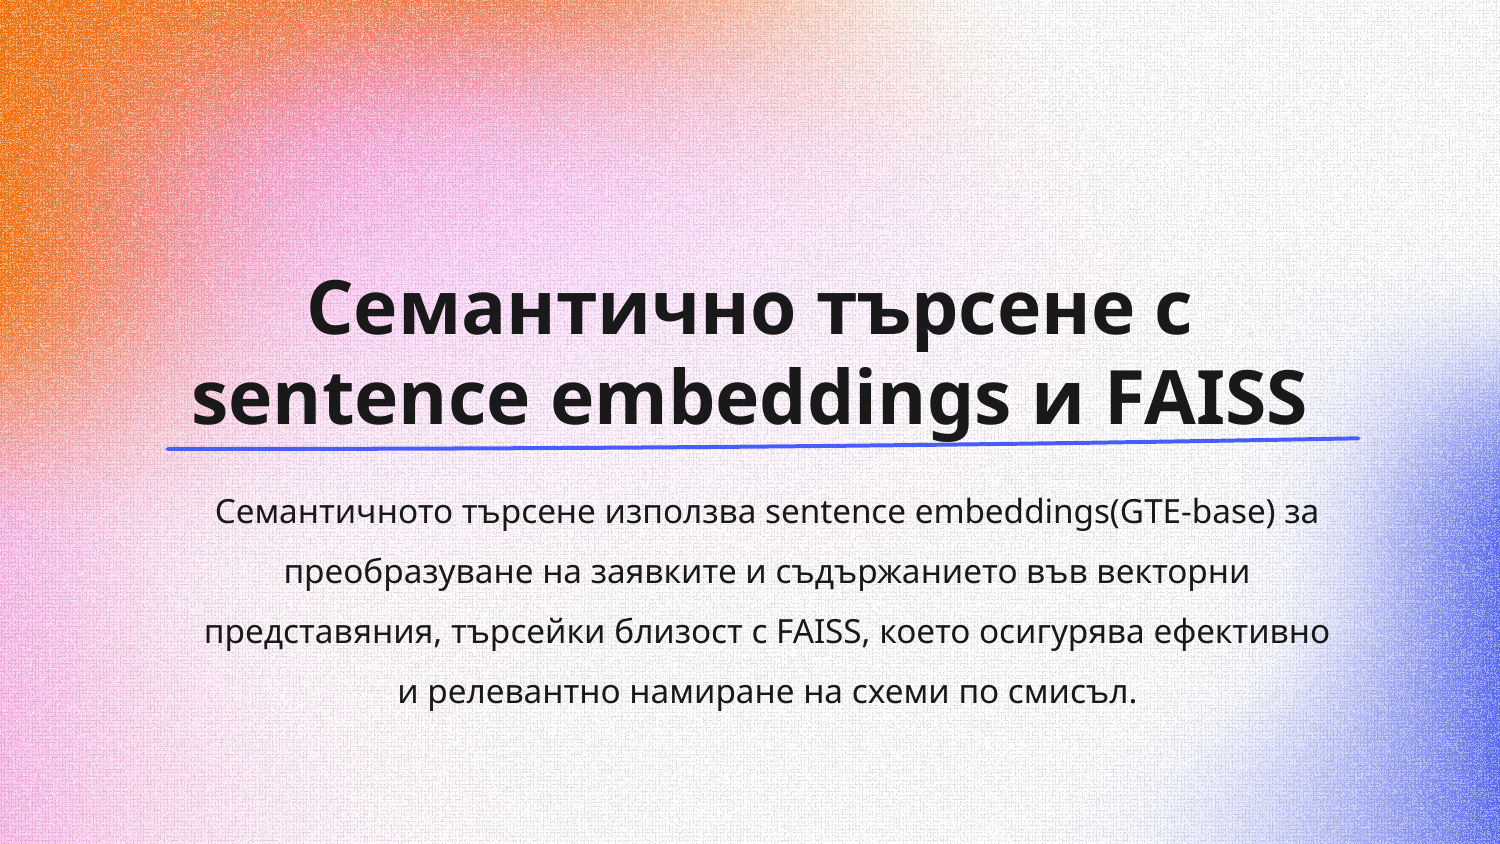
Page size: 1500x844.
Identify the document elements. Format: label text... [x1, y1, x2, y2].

picture [0, 0, 1500, 844]
text_box [166, 437, 1360, 451]
title Семантично търсене с sentence embeddings и FAISS [140, 243, 1360, 454]
subtitle Семантичното търсене използва sentence embeddings(GTE-base) за преобразуване на заявките и съдържанието във векторни представяния, търсейки близост с FAISS, което осигурява ефективно и релевантно намиране на схеми по смисъл. [140, 454, 1360, 730]
